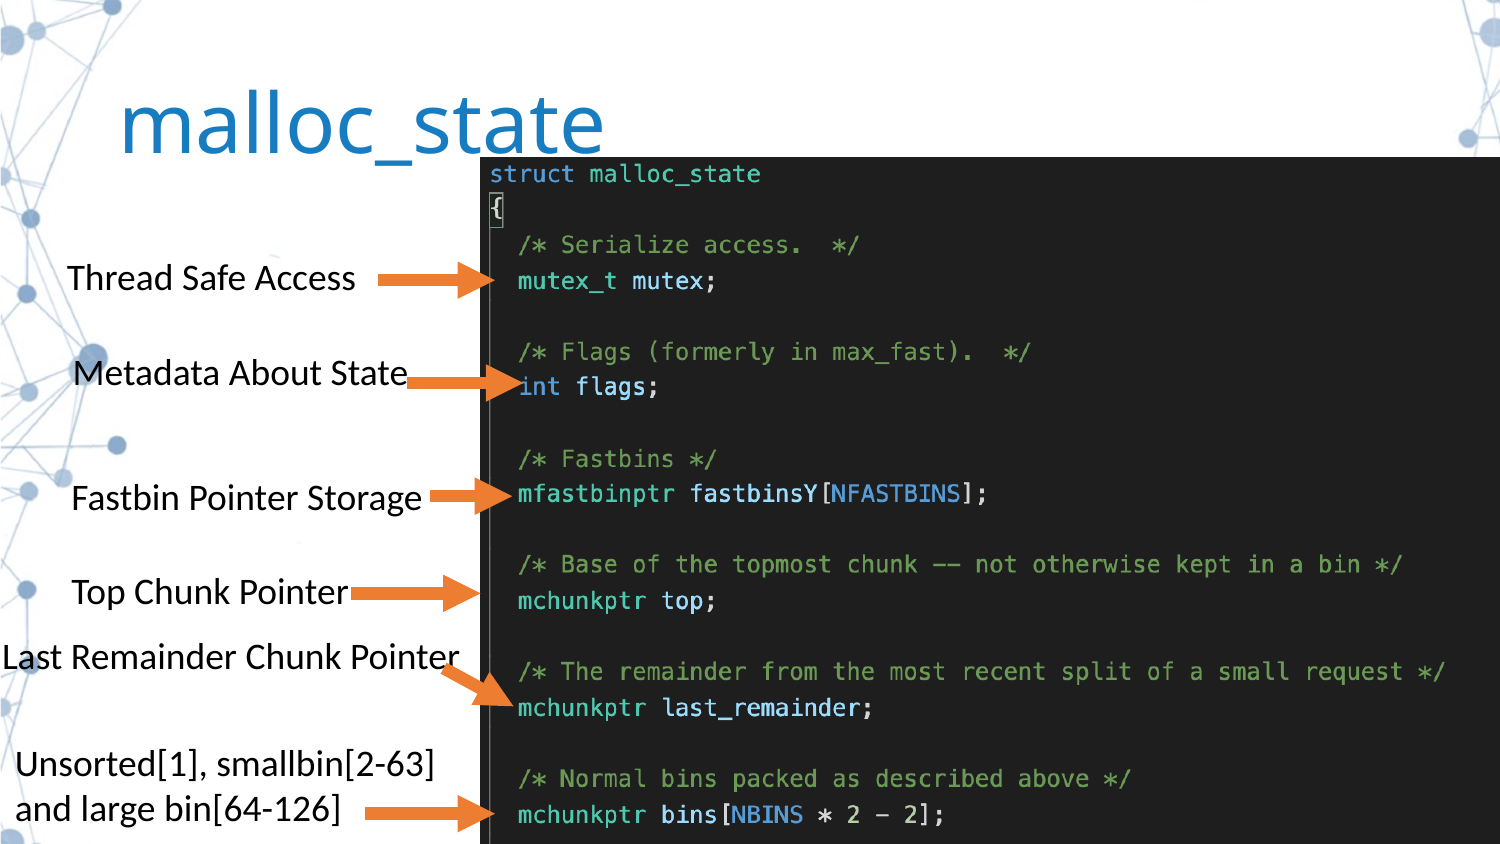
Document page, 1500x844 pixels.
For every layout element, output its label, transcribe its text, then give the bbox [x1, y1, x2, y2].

text_box Metadata About State [57, 340, 480, 401]
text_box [443, 668, 514, 707]
text_box Last Remainder Chunk Pointer [0, 625, 480, 685]
text_box Unsorted[1], smallbin[2-63] and large bin[64-126] [0, 731, 480, 837]
text_box Top Chunk Pointer [56, 559, 480, 620]
picture [1, 685, 333, 731]
picture [1, 837, 333, 844]
title malloc_state [103, 44, 1397, 208]
text_box Thread Safe Access [52, 245, 416, 306]
picture [480, 1, 1500, 844]
picture [1, 1, 333, 625]
text_box Fastbin Pointer Storage [56, 465, 480, 525]
